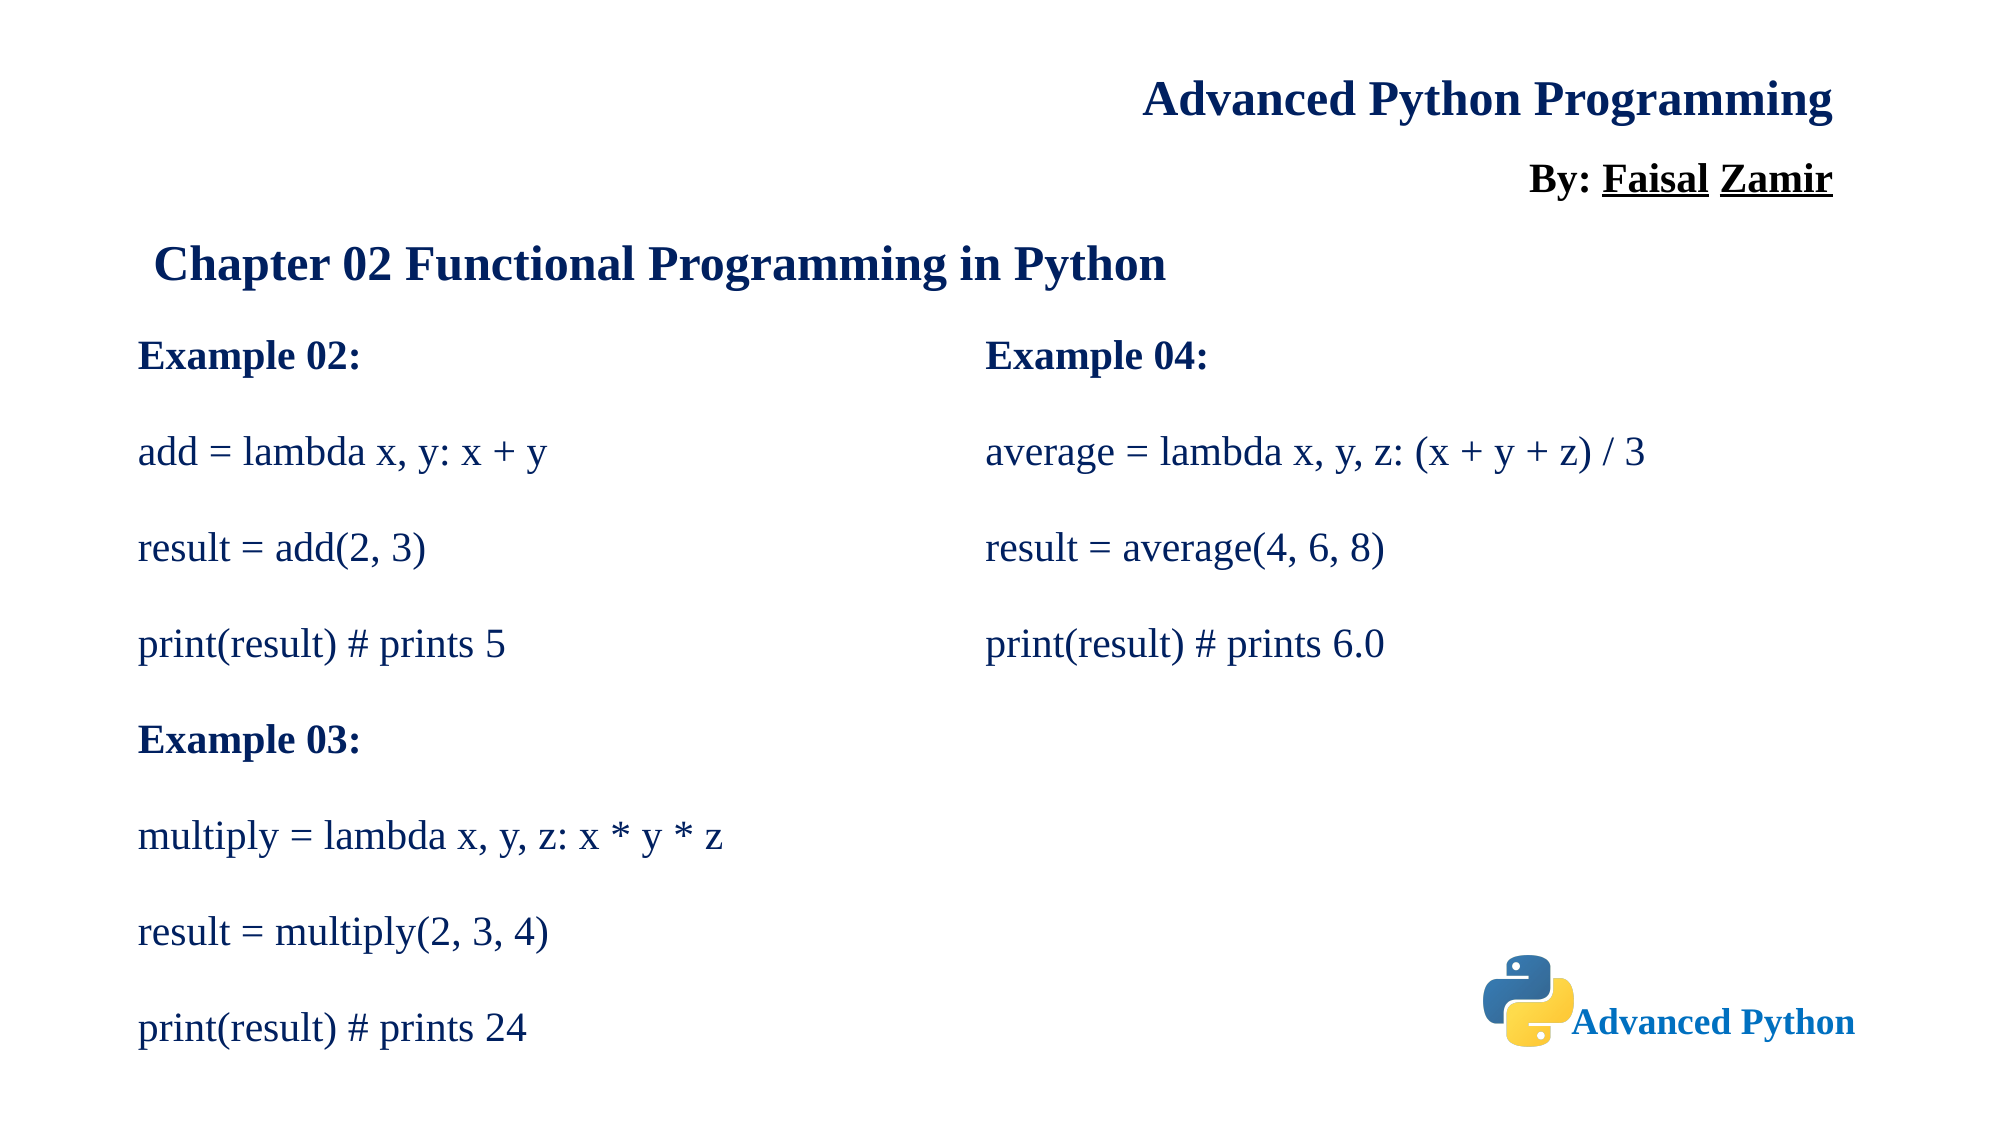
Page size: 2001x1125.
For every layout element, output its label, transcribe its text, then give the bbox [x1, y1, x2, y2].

list Example 02: add = lambda x, y: x + y result = add(2, 3) print(result) # prints 5 Example 03: multiply = lambda x, y, z: x * y * z result = multiply(2, 3, 4) print(result) # prints 24 Example 04: average = lambda x, y, z: (x + y + z) / 3 result = average(4, 6, 8) print(result) # prints 6.0 [122, 295, 1848, 1066]
text_box Advanced Python [1465, 955, 1971, 1062]
picture [1483, 955, 1574, 1047]
text_box Advanced Python Programming By: Faisal Zamir Chapter 02 Functional Programming in Python [138, 53, 1849, 273]
